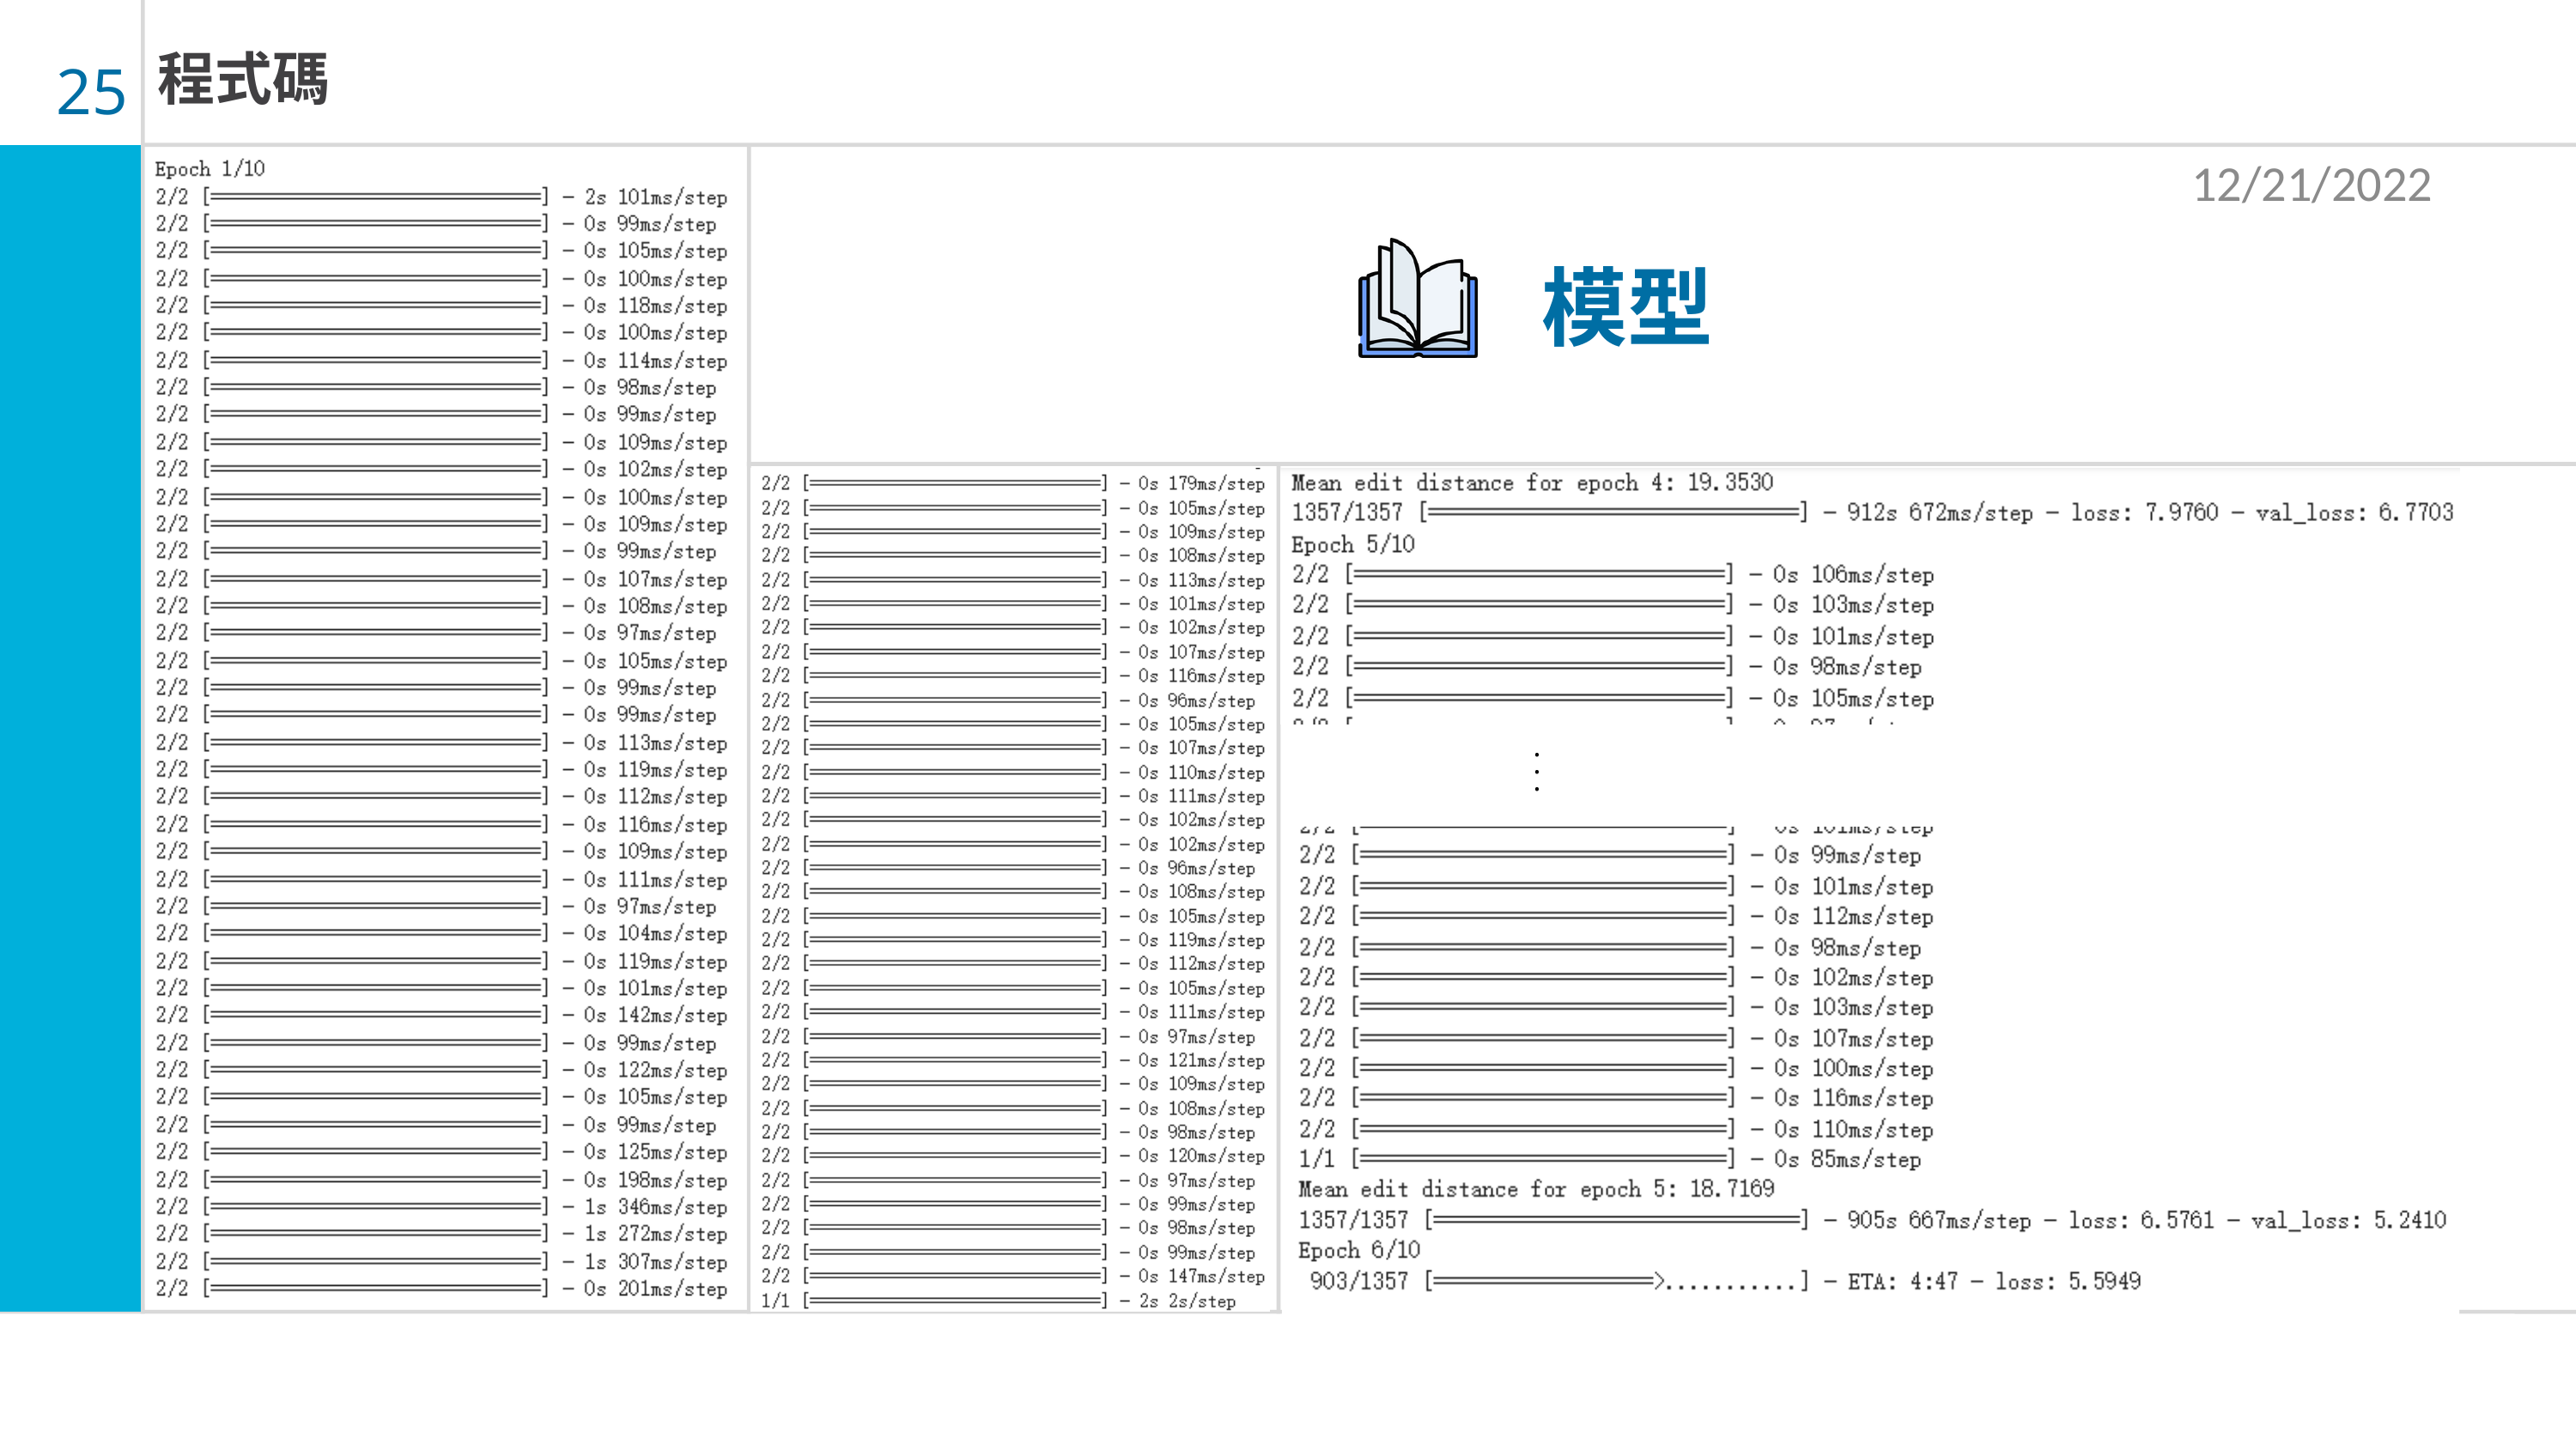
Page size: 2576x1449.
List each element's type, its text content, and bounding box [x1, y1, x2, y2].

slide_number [2178, 155, 2480, 208]
picture [1358, 238, 1479, 358]
picture [1281, 827, 2460, 1314]
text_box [0, 144, 142, 1313]
text_box . . . [1532, 744, 1542, 797]
text_box 25 [56, 2, 226, 128]
text_box 模型 [1541, 262, 1722, 357]
picture [750, 467, 1270, 1313]
picture [1279, 467, 2460, 724]
picture [144, 151, 750, 1304]
text_box 程式碼 [226, 48, 440, 112]
